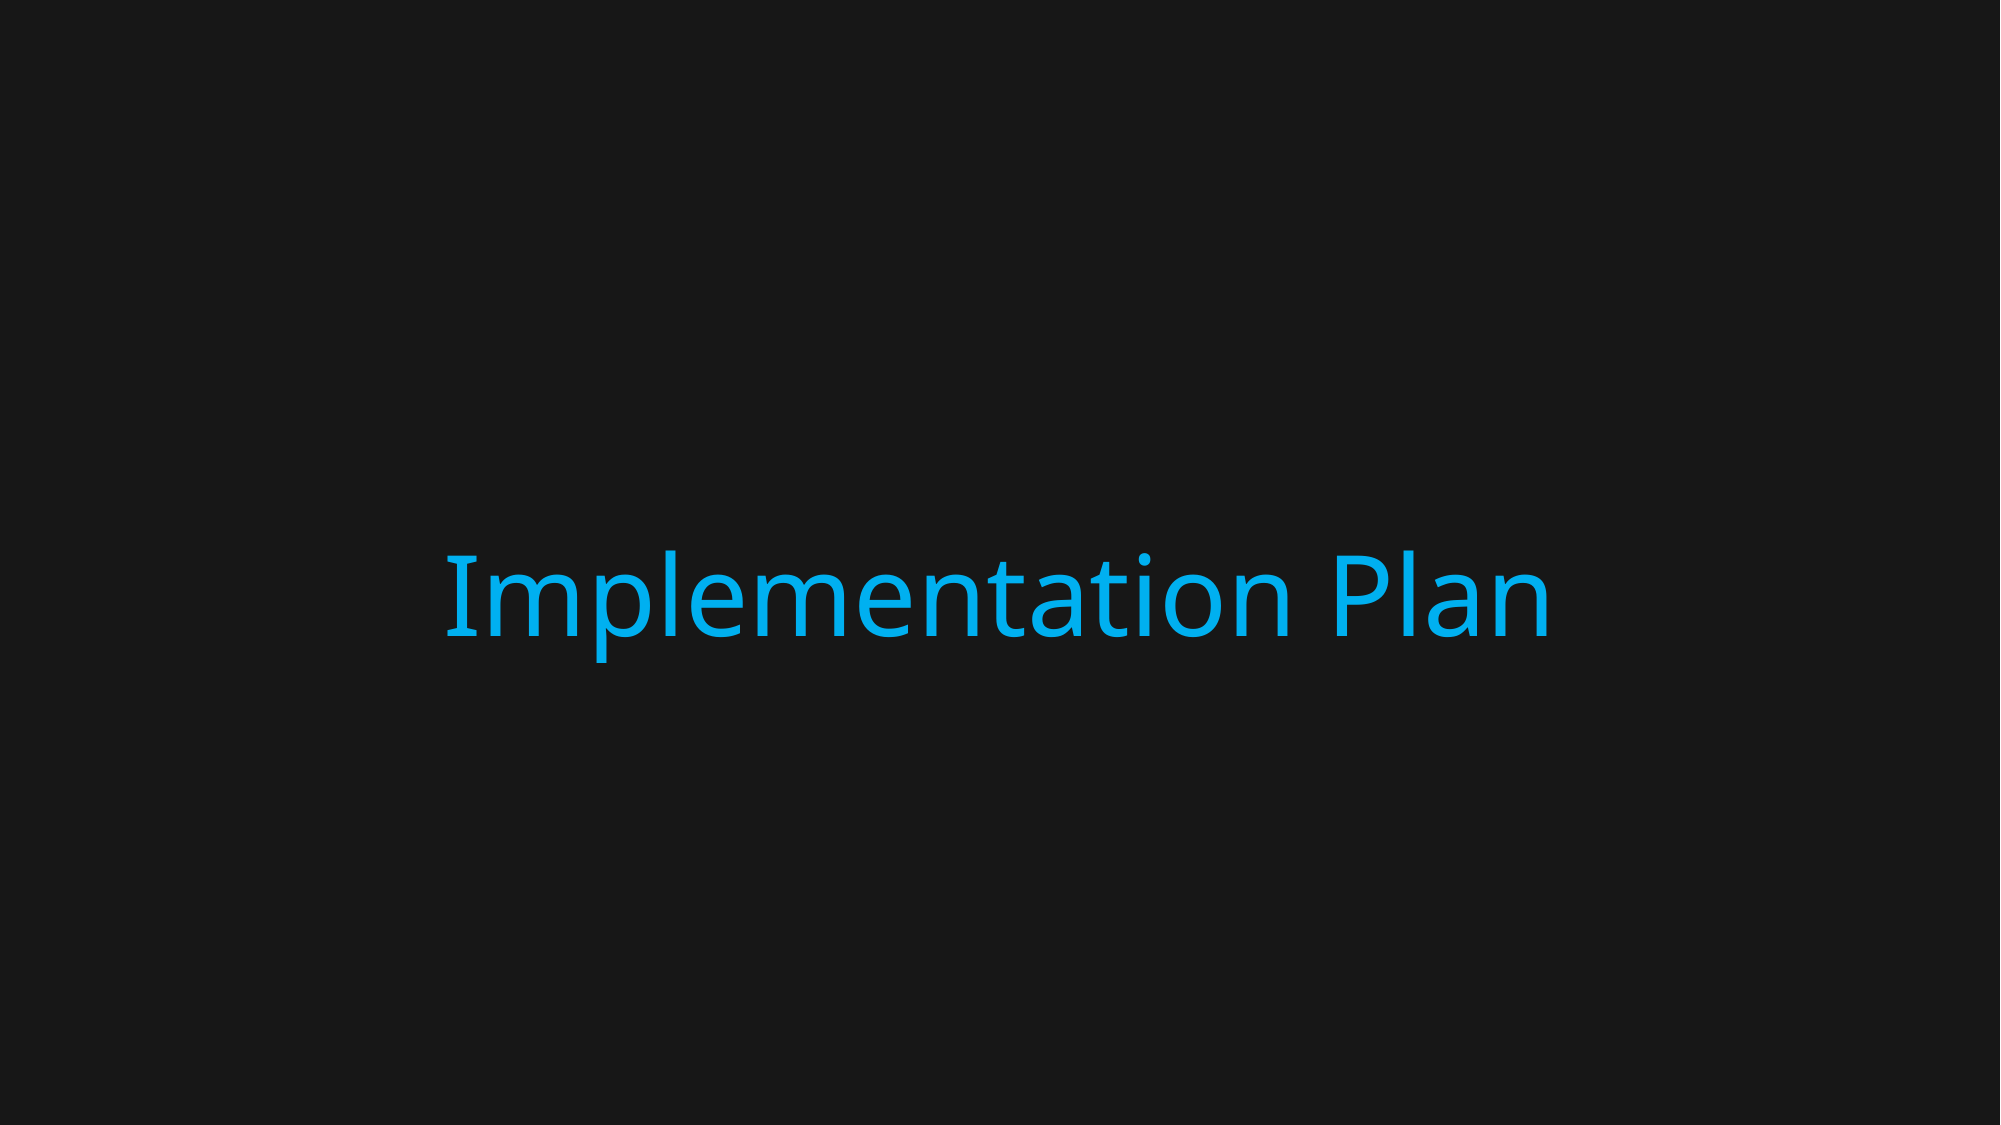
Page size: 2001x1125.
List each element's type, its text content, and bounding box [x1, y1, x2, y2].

title Implementation Plan [249, 456, 1750, 669]
